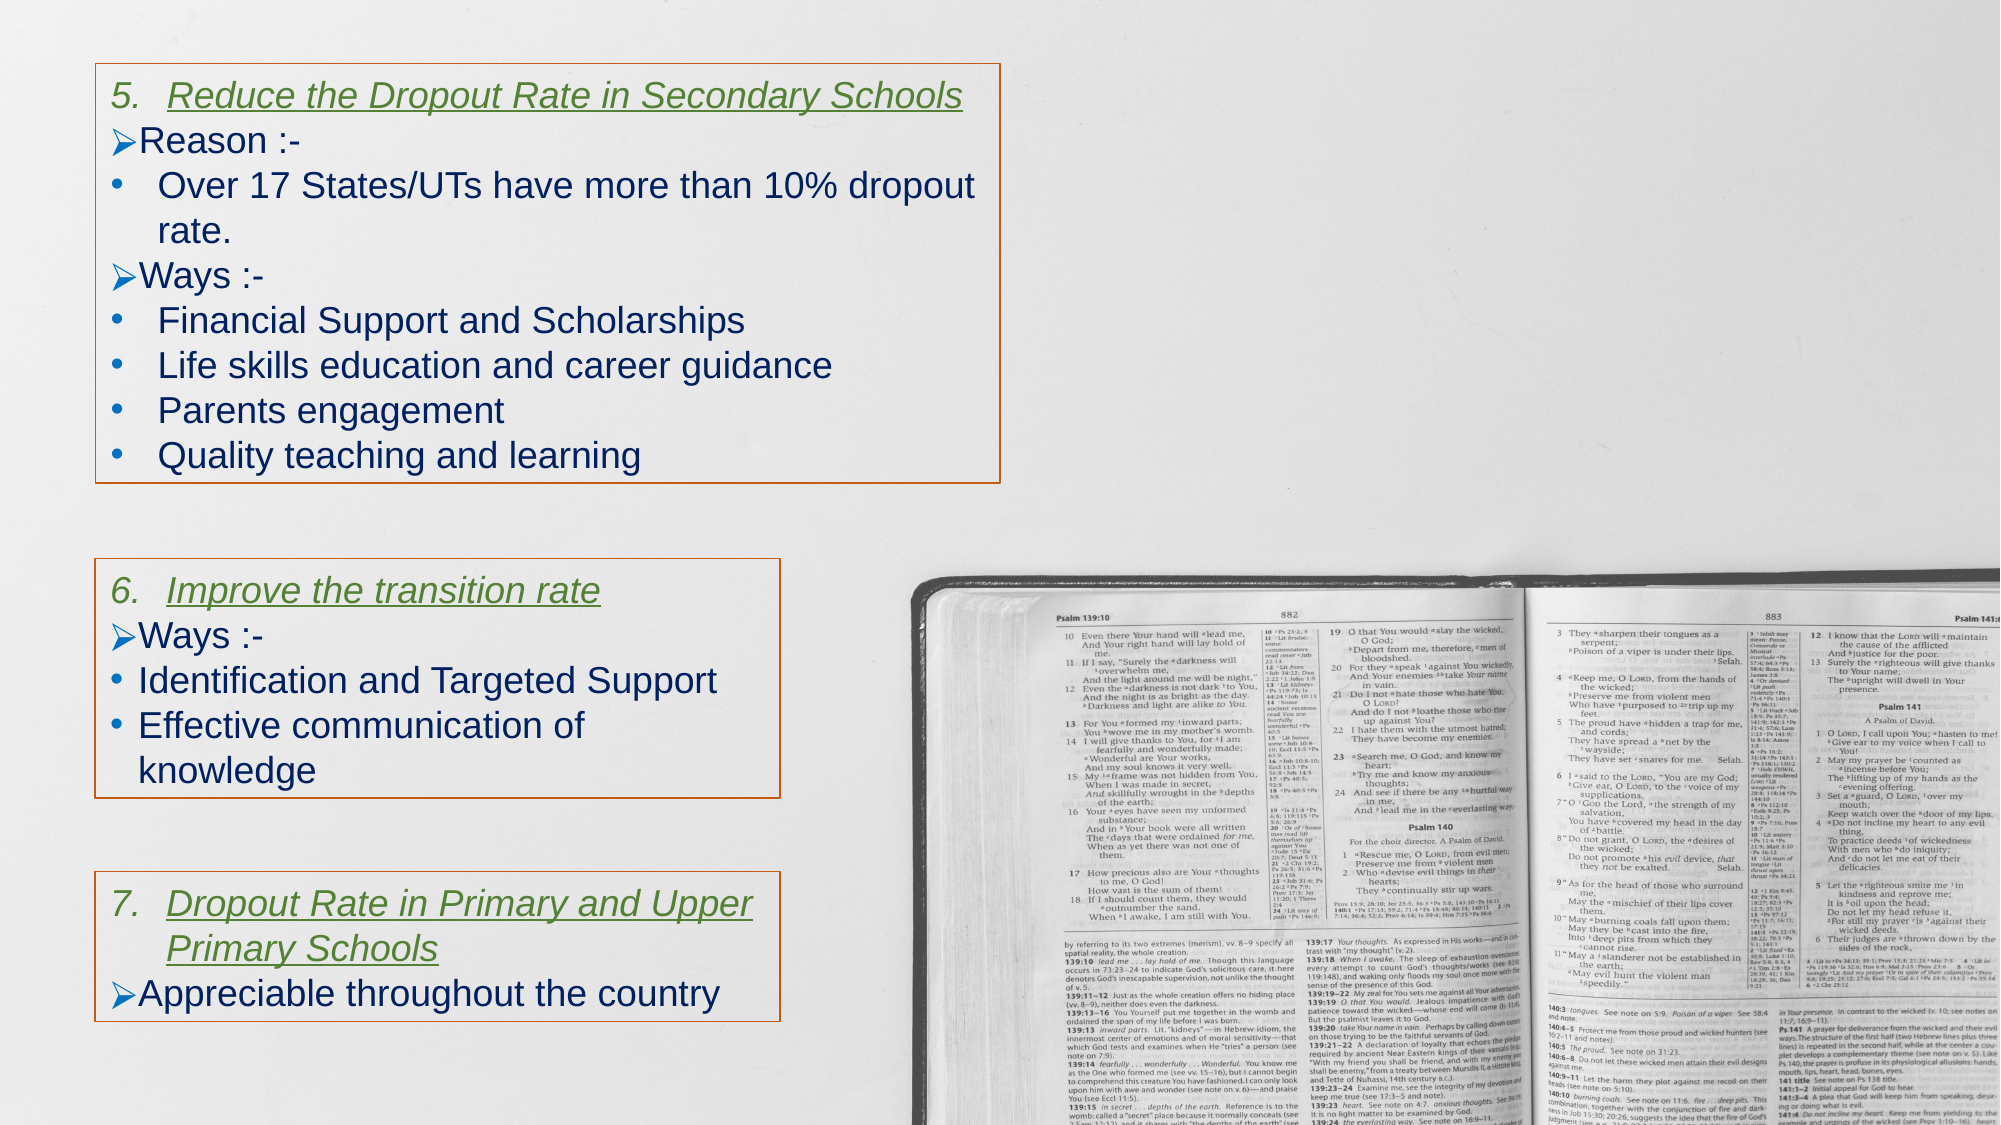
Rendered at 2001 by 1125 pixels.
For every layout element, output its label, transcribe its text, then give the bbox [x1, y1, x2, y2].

text_box Dropout Rate in Primary and Upper Primary Schools Appreciable throughout the country [94, 871, 780, 1022]
text_box Reduce the Dropout Rate in Secondary Schools Reason :- Over 17 States/UTs have more than 10% dropout rate. Ways :- Financial Support and Scholarships Life skills education and career guidance Parents engagement Quality teaching and learning [95, 63, 1000, 484]
text_box Improve the transition rate Ways :- Identification and Targeted Support Effective communication of knowledge [94, 558, 780, 799]
